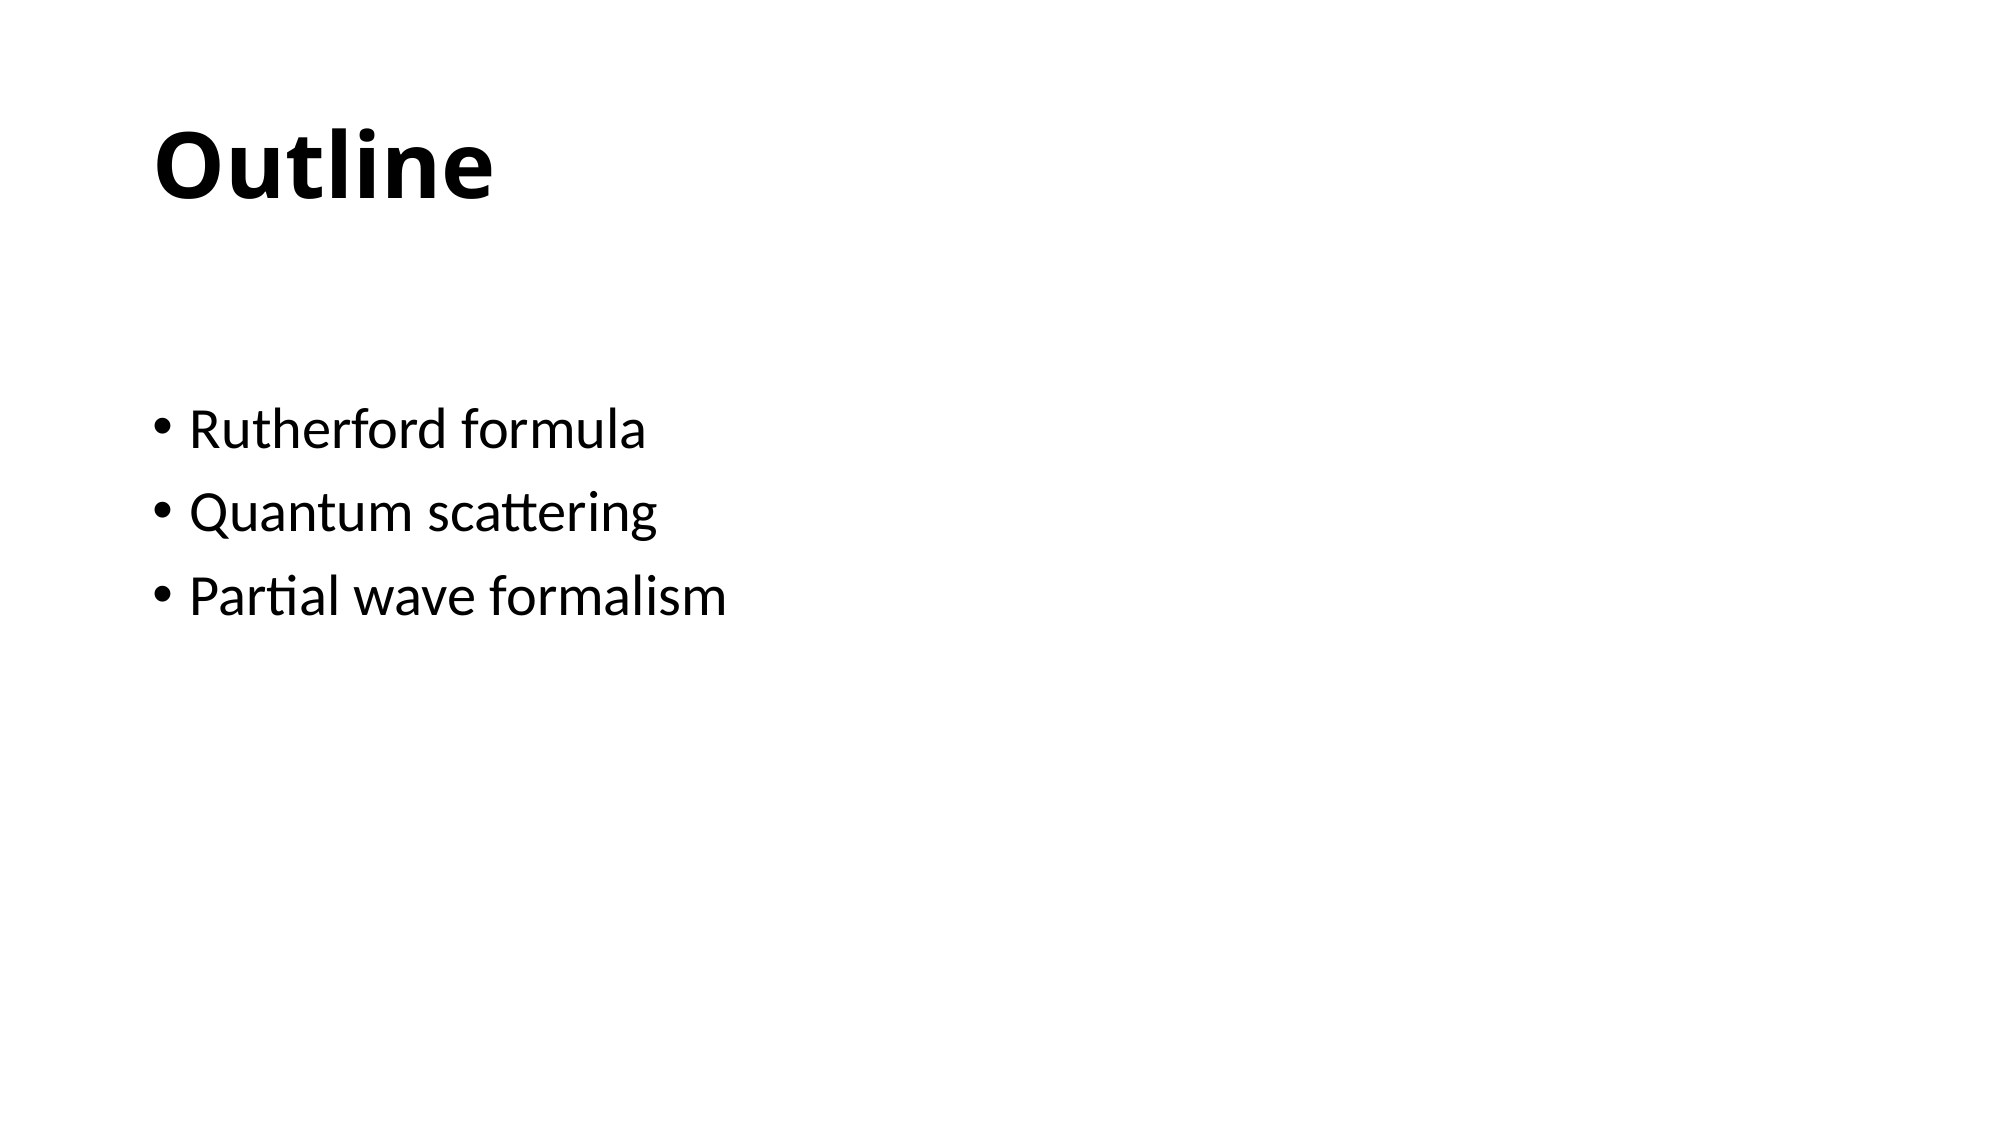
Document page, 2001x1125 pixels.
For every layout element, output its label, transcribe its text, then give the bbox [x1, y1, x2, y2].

list Rutherford formula Quantum scattering Partial wave formalism [137, 299, 1863, 1014]
title Outline [137, 59, 1863, 278]
